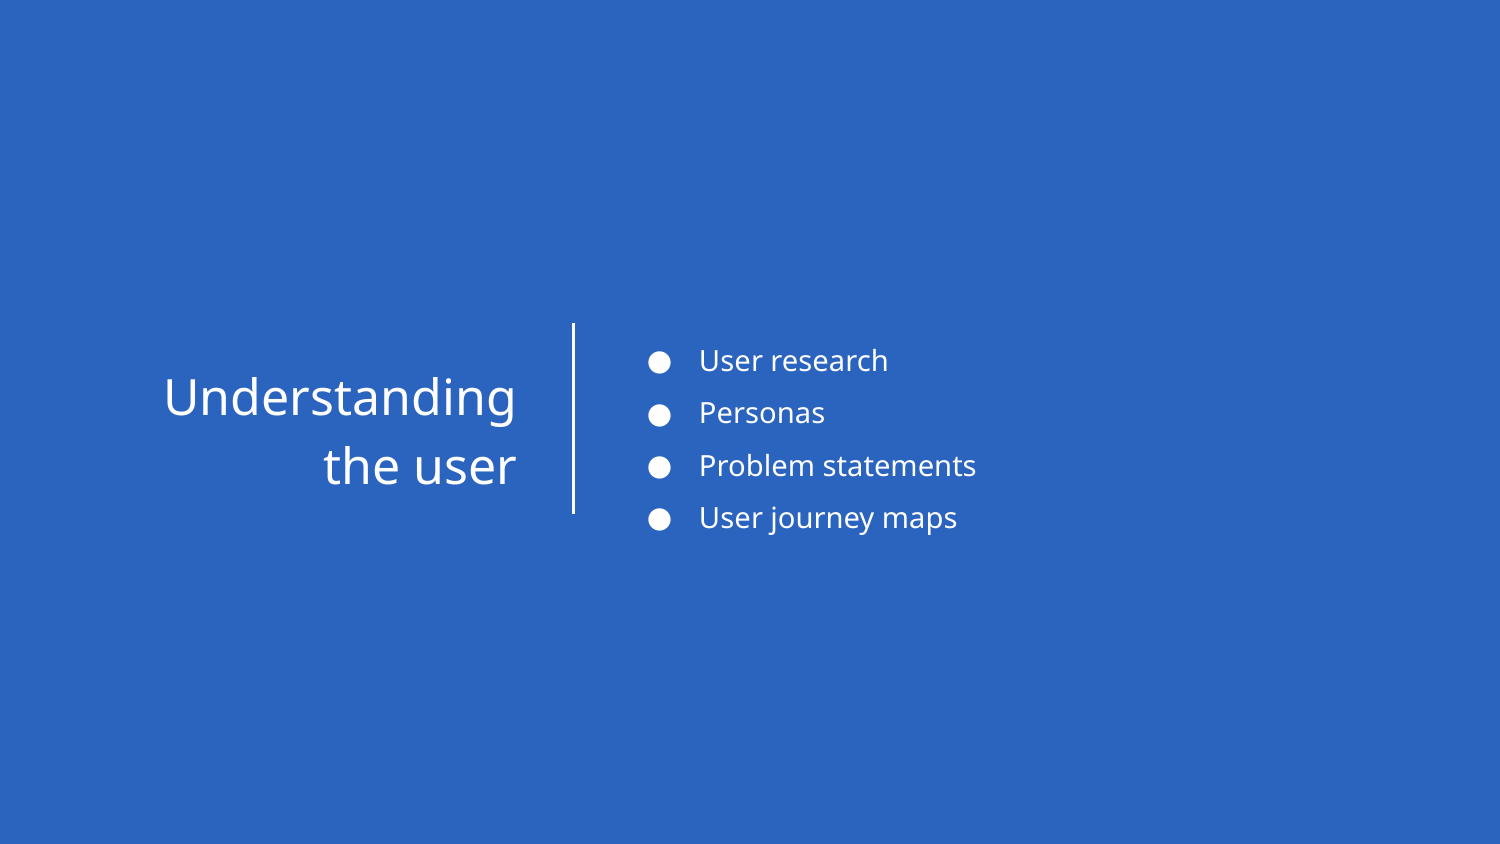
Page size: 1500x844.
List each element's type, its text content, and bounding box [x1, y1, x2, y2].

text_box User research Personas Problem statements User journey maps [608, 309, 1257, 550]
text_box Understanding the user [92, 341, 533, 510]
